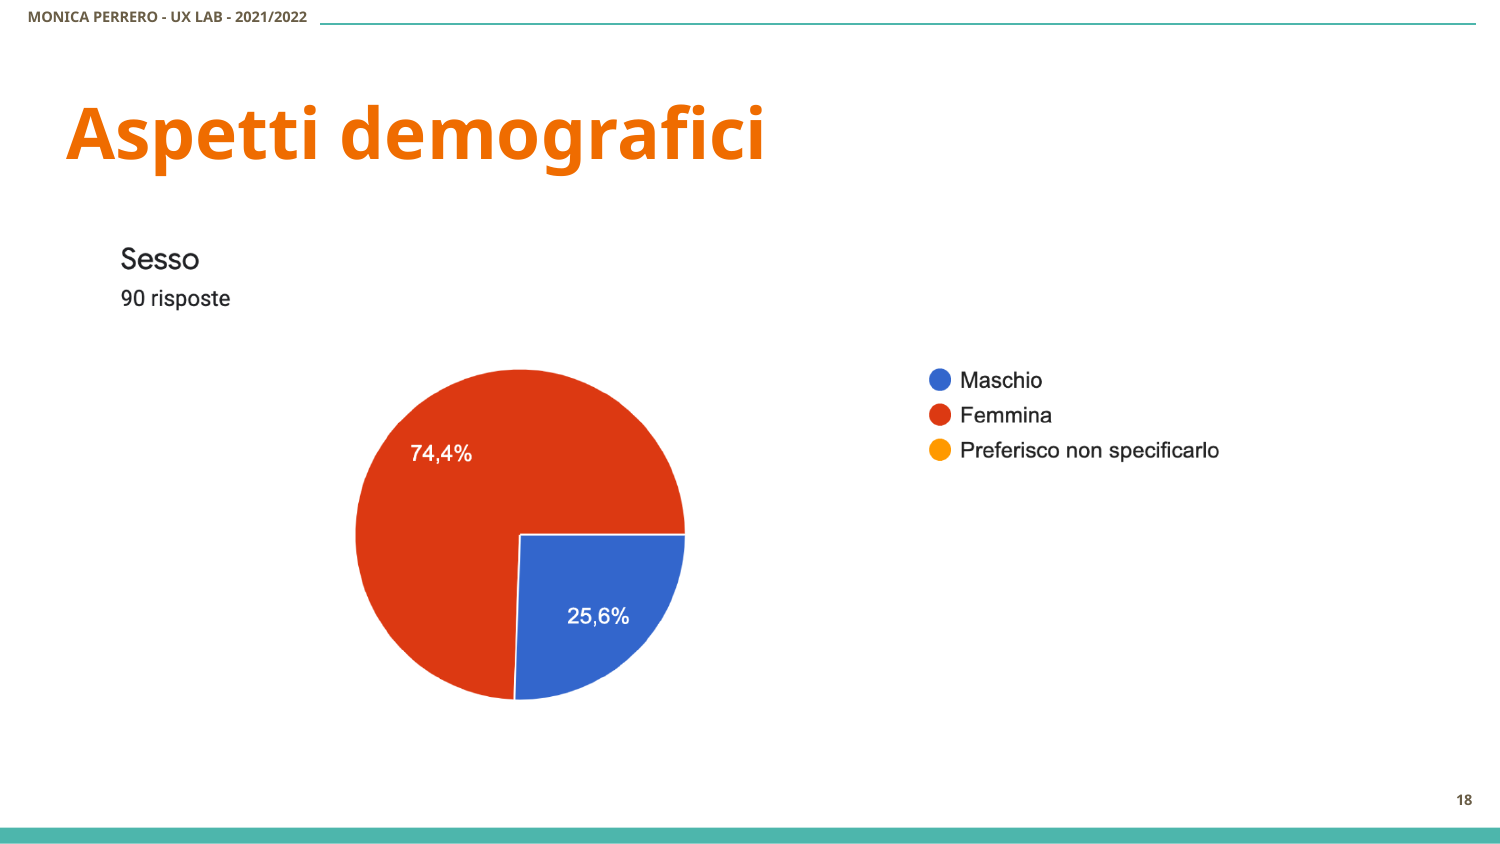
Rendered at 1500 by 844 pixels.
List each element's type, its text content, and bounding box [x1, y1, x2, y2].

slide_number ‹#› [1397, 768, 1488, 834]
title Aspetti demografici [51, 72, 1449, 189]
picture [75, 195, 1424, 763]
